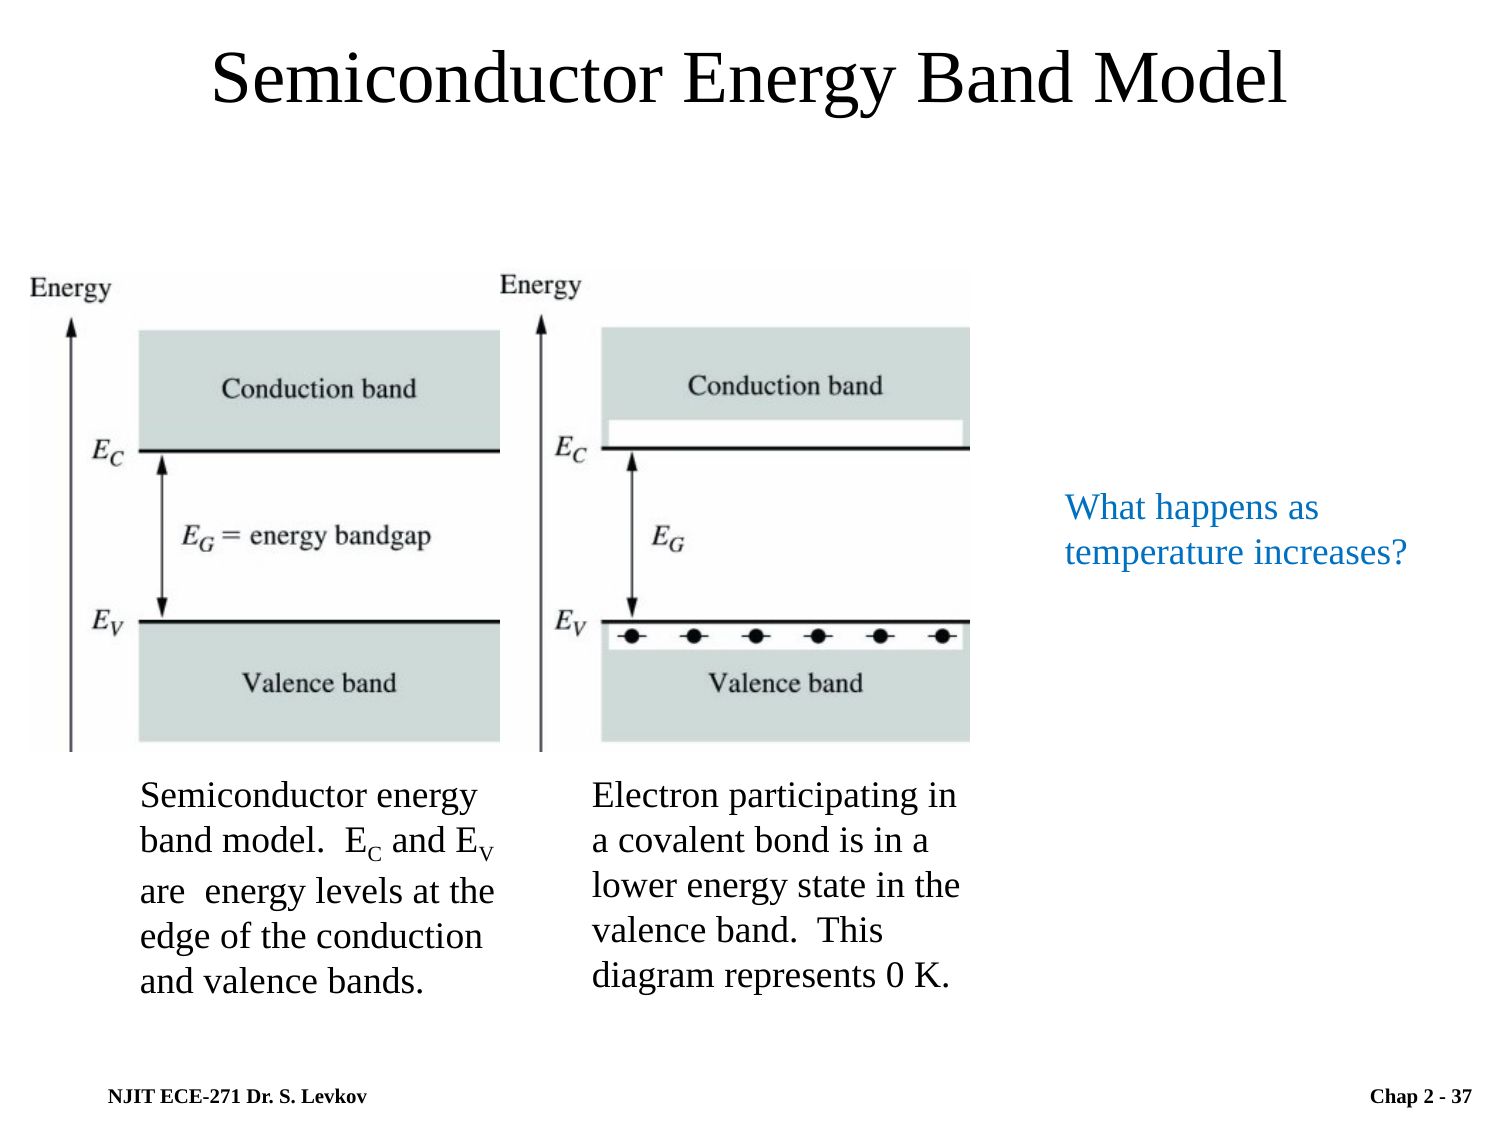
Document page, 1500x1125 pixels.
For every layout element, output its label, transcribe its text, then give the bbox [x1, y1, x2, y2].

text_box Semiconductor energy band model. EC and EV are energy levels at the edge of the conduction and valence bands. [125, 762, 525, 1009]
text_box Electron participating in a covalent bond is in a lower energy state in the valence band. This diagram represents 0 K. [577, 762, 978, 1003]
slide_number Chap 2 - 37 [1174, 1074, 1488, 1113]
picture [30, 268, 970, 753]
footer NJIT ECE-271 Dr. S. Levkov [0, 1074, 476, 1125]
text_box What happens as temperature increases? [1050, 474, 1450, 580]
title Semiconductor Energy Band Model [112, 0, 1388, 163]
